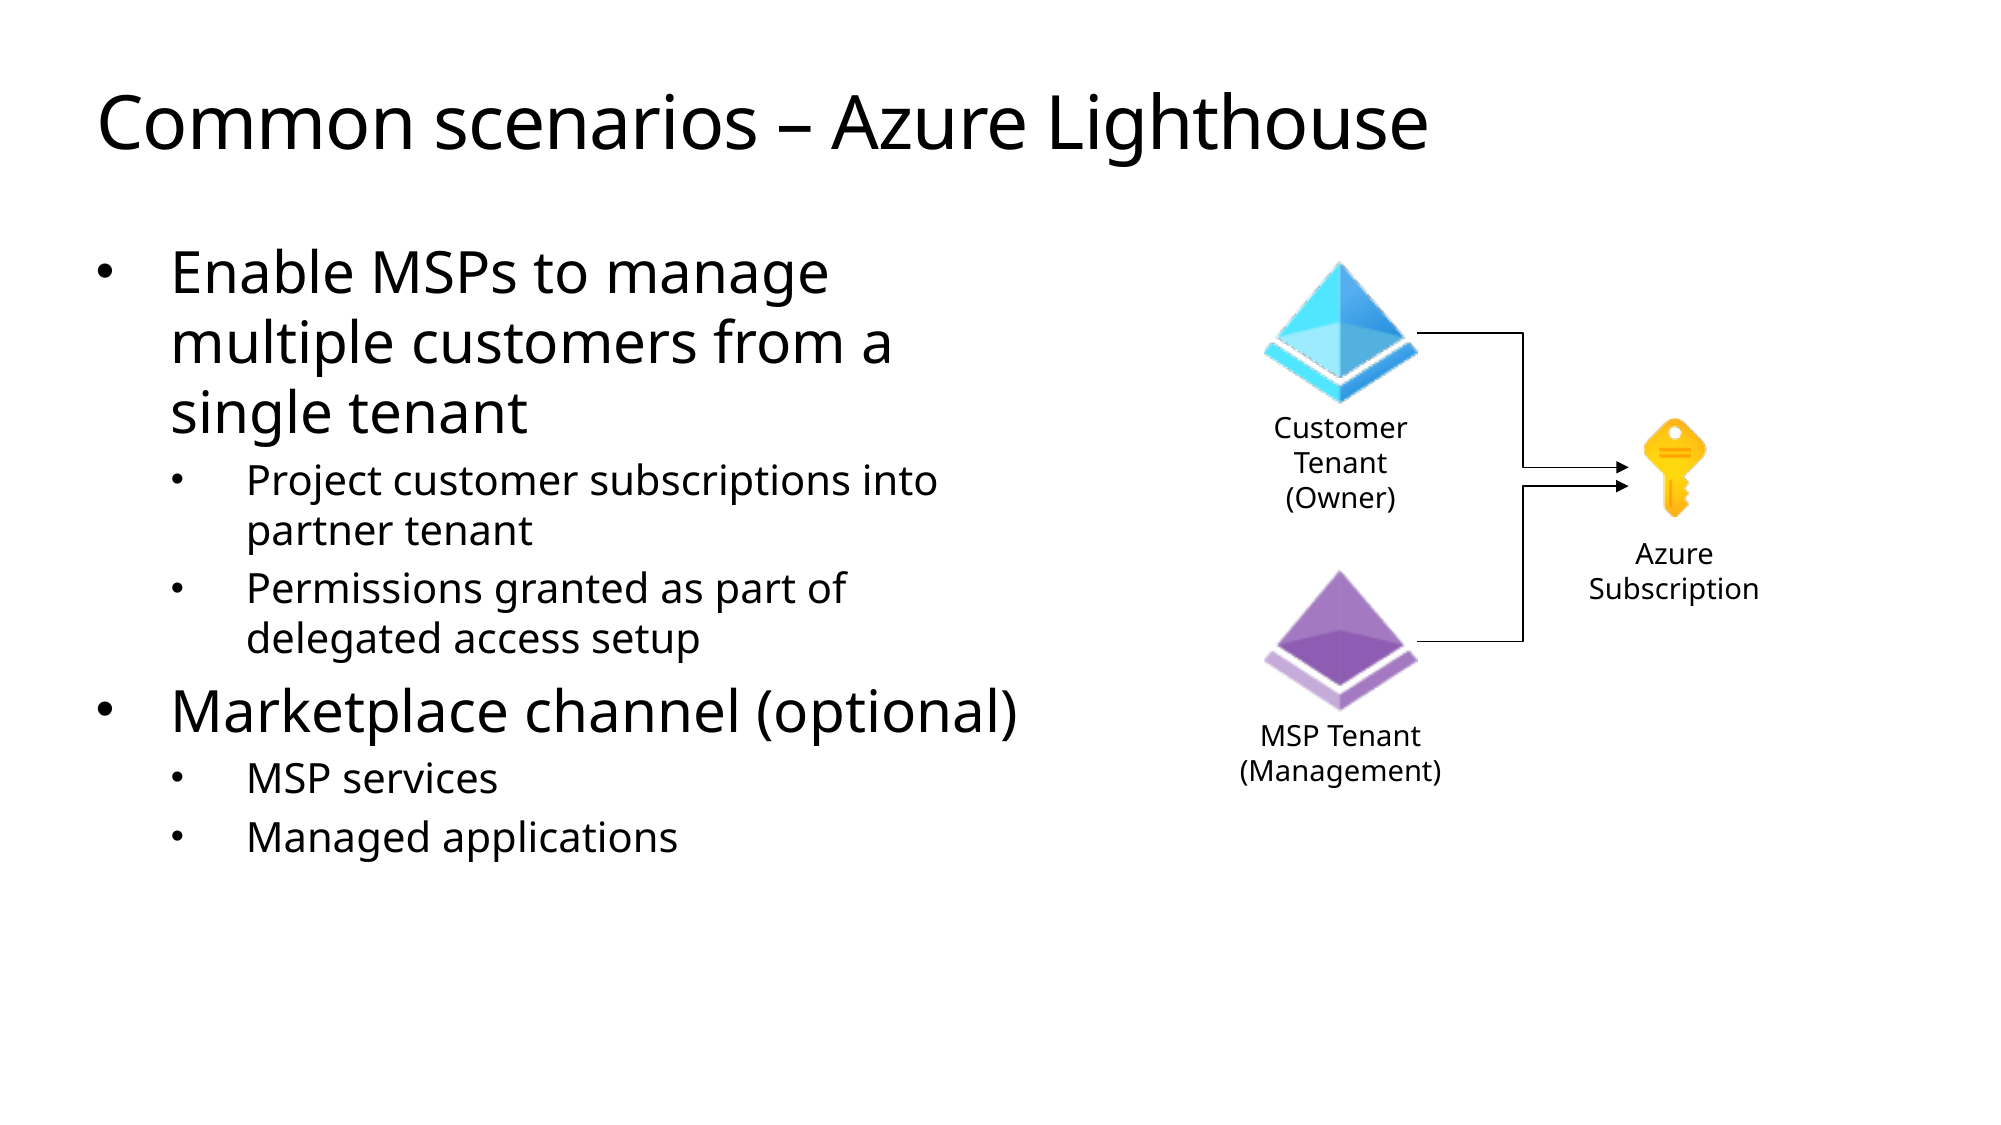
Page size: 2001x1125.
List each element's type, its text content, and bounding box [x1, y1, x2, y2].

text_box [1416, 485, 1629, 642]
text_box Customer Tenant (Owner) [1257, 434, 1424, 489]
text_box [1416, 332, 1629, 468]
picture [1263, 256, 1418, 410]
list Enable MSPs to manage multiple customers from a single tenant Project customer subscriptions into partner tenant Permissions granted as part of delegated access setup Marketplace channel (optional) MSP services Managed applications [95, 235, 1020, 718]
picture [1628, 418, 1727, 517]
text_box MSP Tenant (Management) [1234, 725, 1448, 780]
picture [1263, 564, 1418, 719]
text_box Azure Subscription [1629, 543, 1780, 598]
title Common scenarios – Azure Lighthouse [96, 75, 1904, 166]
